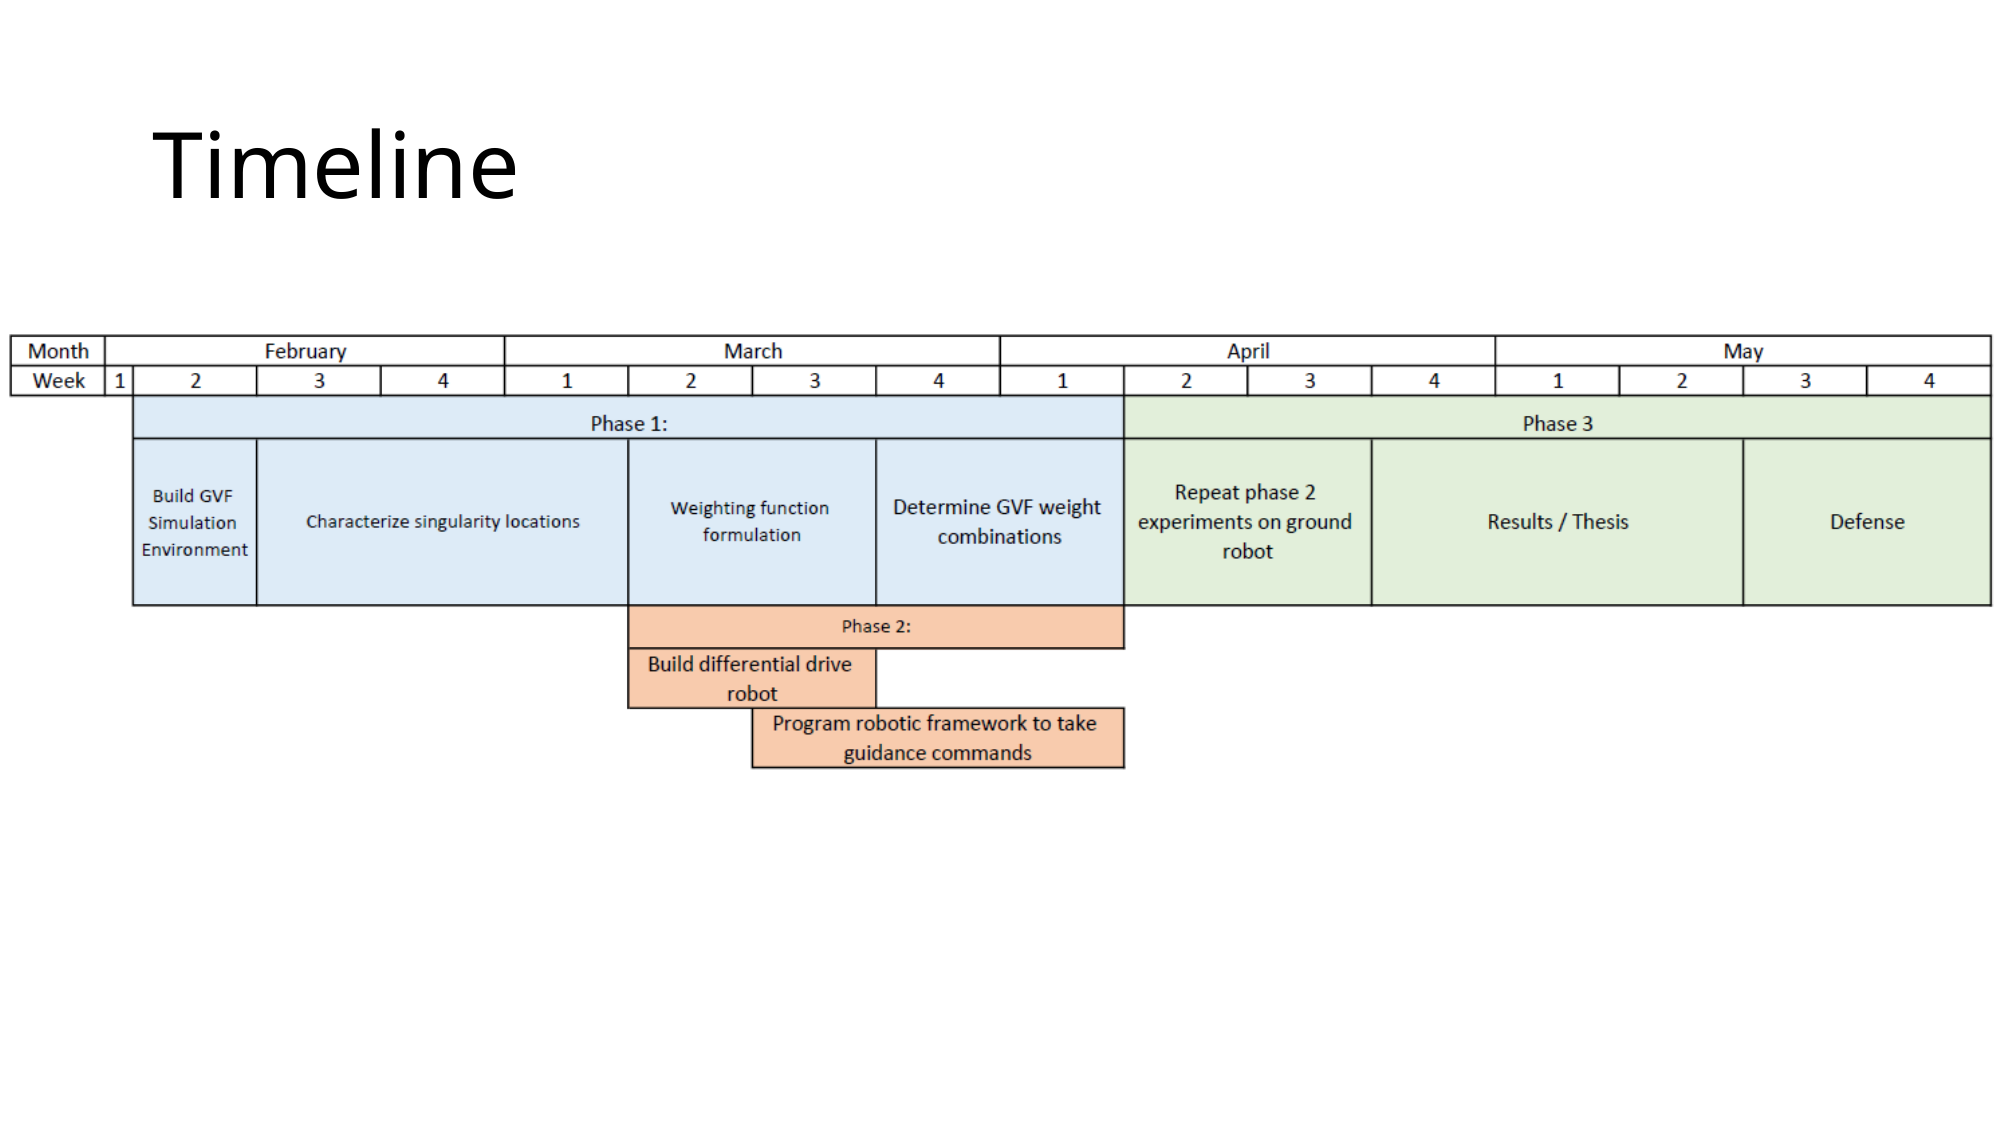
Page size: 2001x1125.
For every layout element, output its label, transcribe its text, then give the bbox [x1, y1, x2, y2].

title Timeline [137, 59, 1863, 278]
picture [8, 329, 1996, 779]
